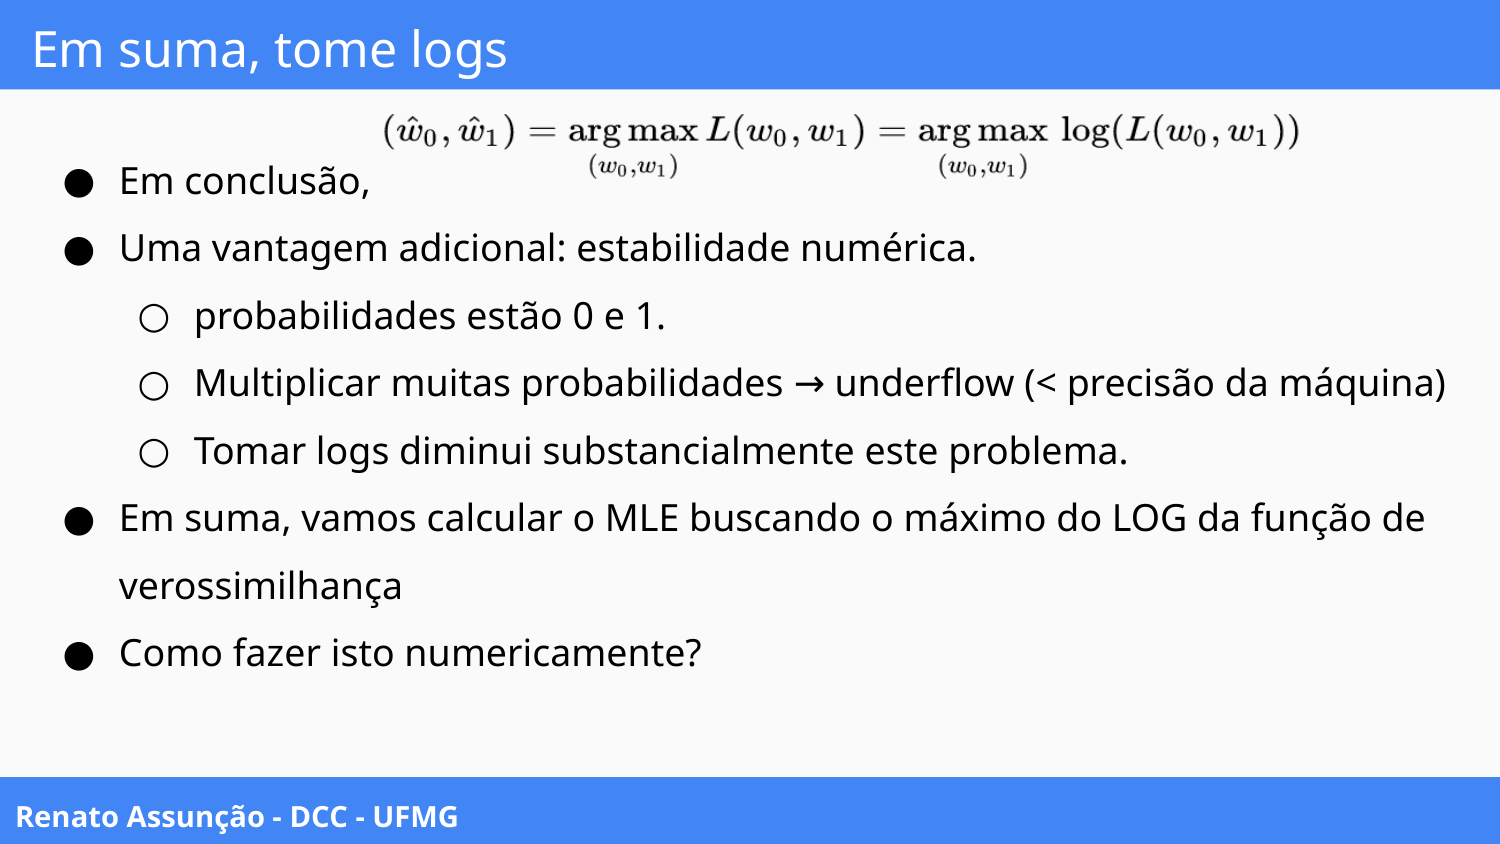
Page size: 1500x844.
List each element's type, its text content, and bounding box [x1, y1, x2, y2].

picture [381, 110, 1303, 185]
title Em suma, tome logs [16, 2, 1464, 94]
list Em conclusão, Uma vantagem adicional: estabilidade numérica. probabilidades estão 0 e 1. Multiplicar muitas probabilidades → underflow (< precisão da máquina) Tomar logs diminui substancialmente este problema. Em suma, vamos calcular o MLE buscando o máximo do LOG da função de verossimilhança Como fazer isto numericamente? [0, 89, 1499, 771]
